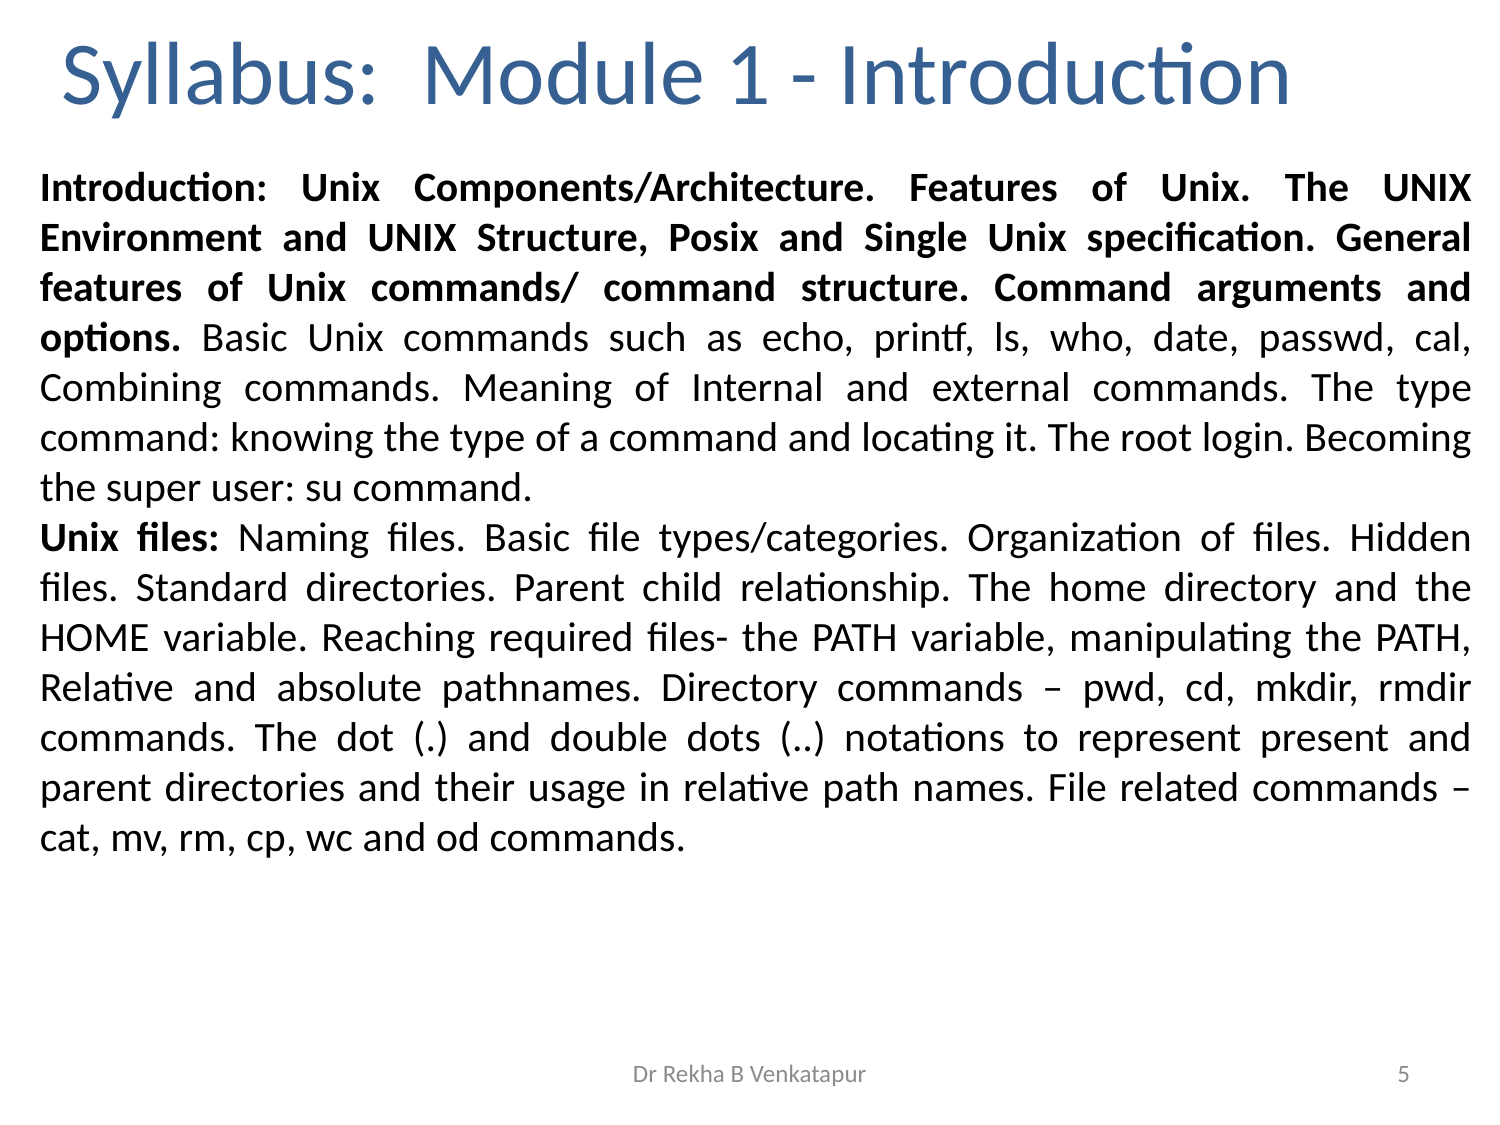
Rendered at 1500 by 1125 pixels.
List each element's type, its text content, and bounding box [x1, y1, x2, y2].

footer Dr Rekha B Venkatapur [512, 1042, 988, 1103]
title Syllabus: Module 1 - Introduction [40, 6, 1316, 132]
slide_number 5 [1074, 1042, 1425, 1103]
text_box Introduction: Unix Components/Architecture. Features of Unix. The UNIX Environment and UNIX Structure, Posix and Single Unix specification. General features of Unix commands/ command structure. Command arguments and options. Basic Unix commands such as echo, printf, ls, who, date, passwd, cal, Combining commands. Meaning of Internal and external commands. The type command: knowing the type of a command and locating it. The root login. Becoming the super user: su command. Unix files: Naming files. Basic file types/categories. Organization of files. Hidden files. Standard directories. Parent child relationship. The home directory and the HOME variable. Reaching required files- the PATH variable, manipulating the PATH, Relative and absolute pathnames. Directory commands – pwd, cd, mkdir, rmdir commands. The dot (.) and double dots (..) notations to represent present and parent directories and their usage in relative path names. File related commands – cat, mv, rm, cp, wc and od commands. [24, 152, 1488, 868]
